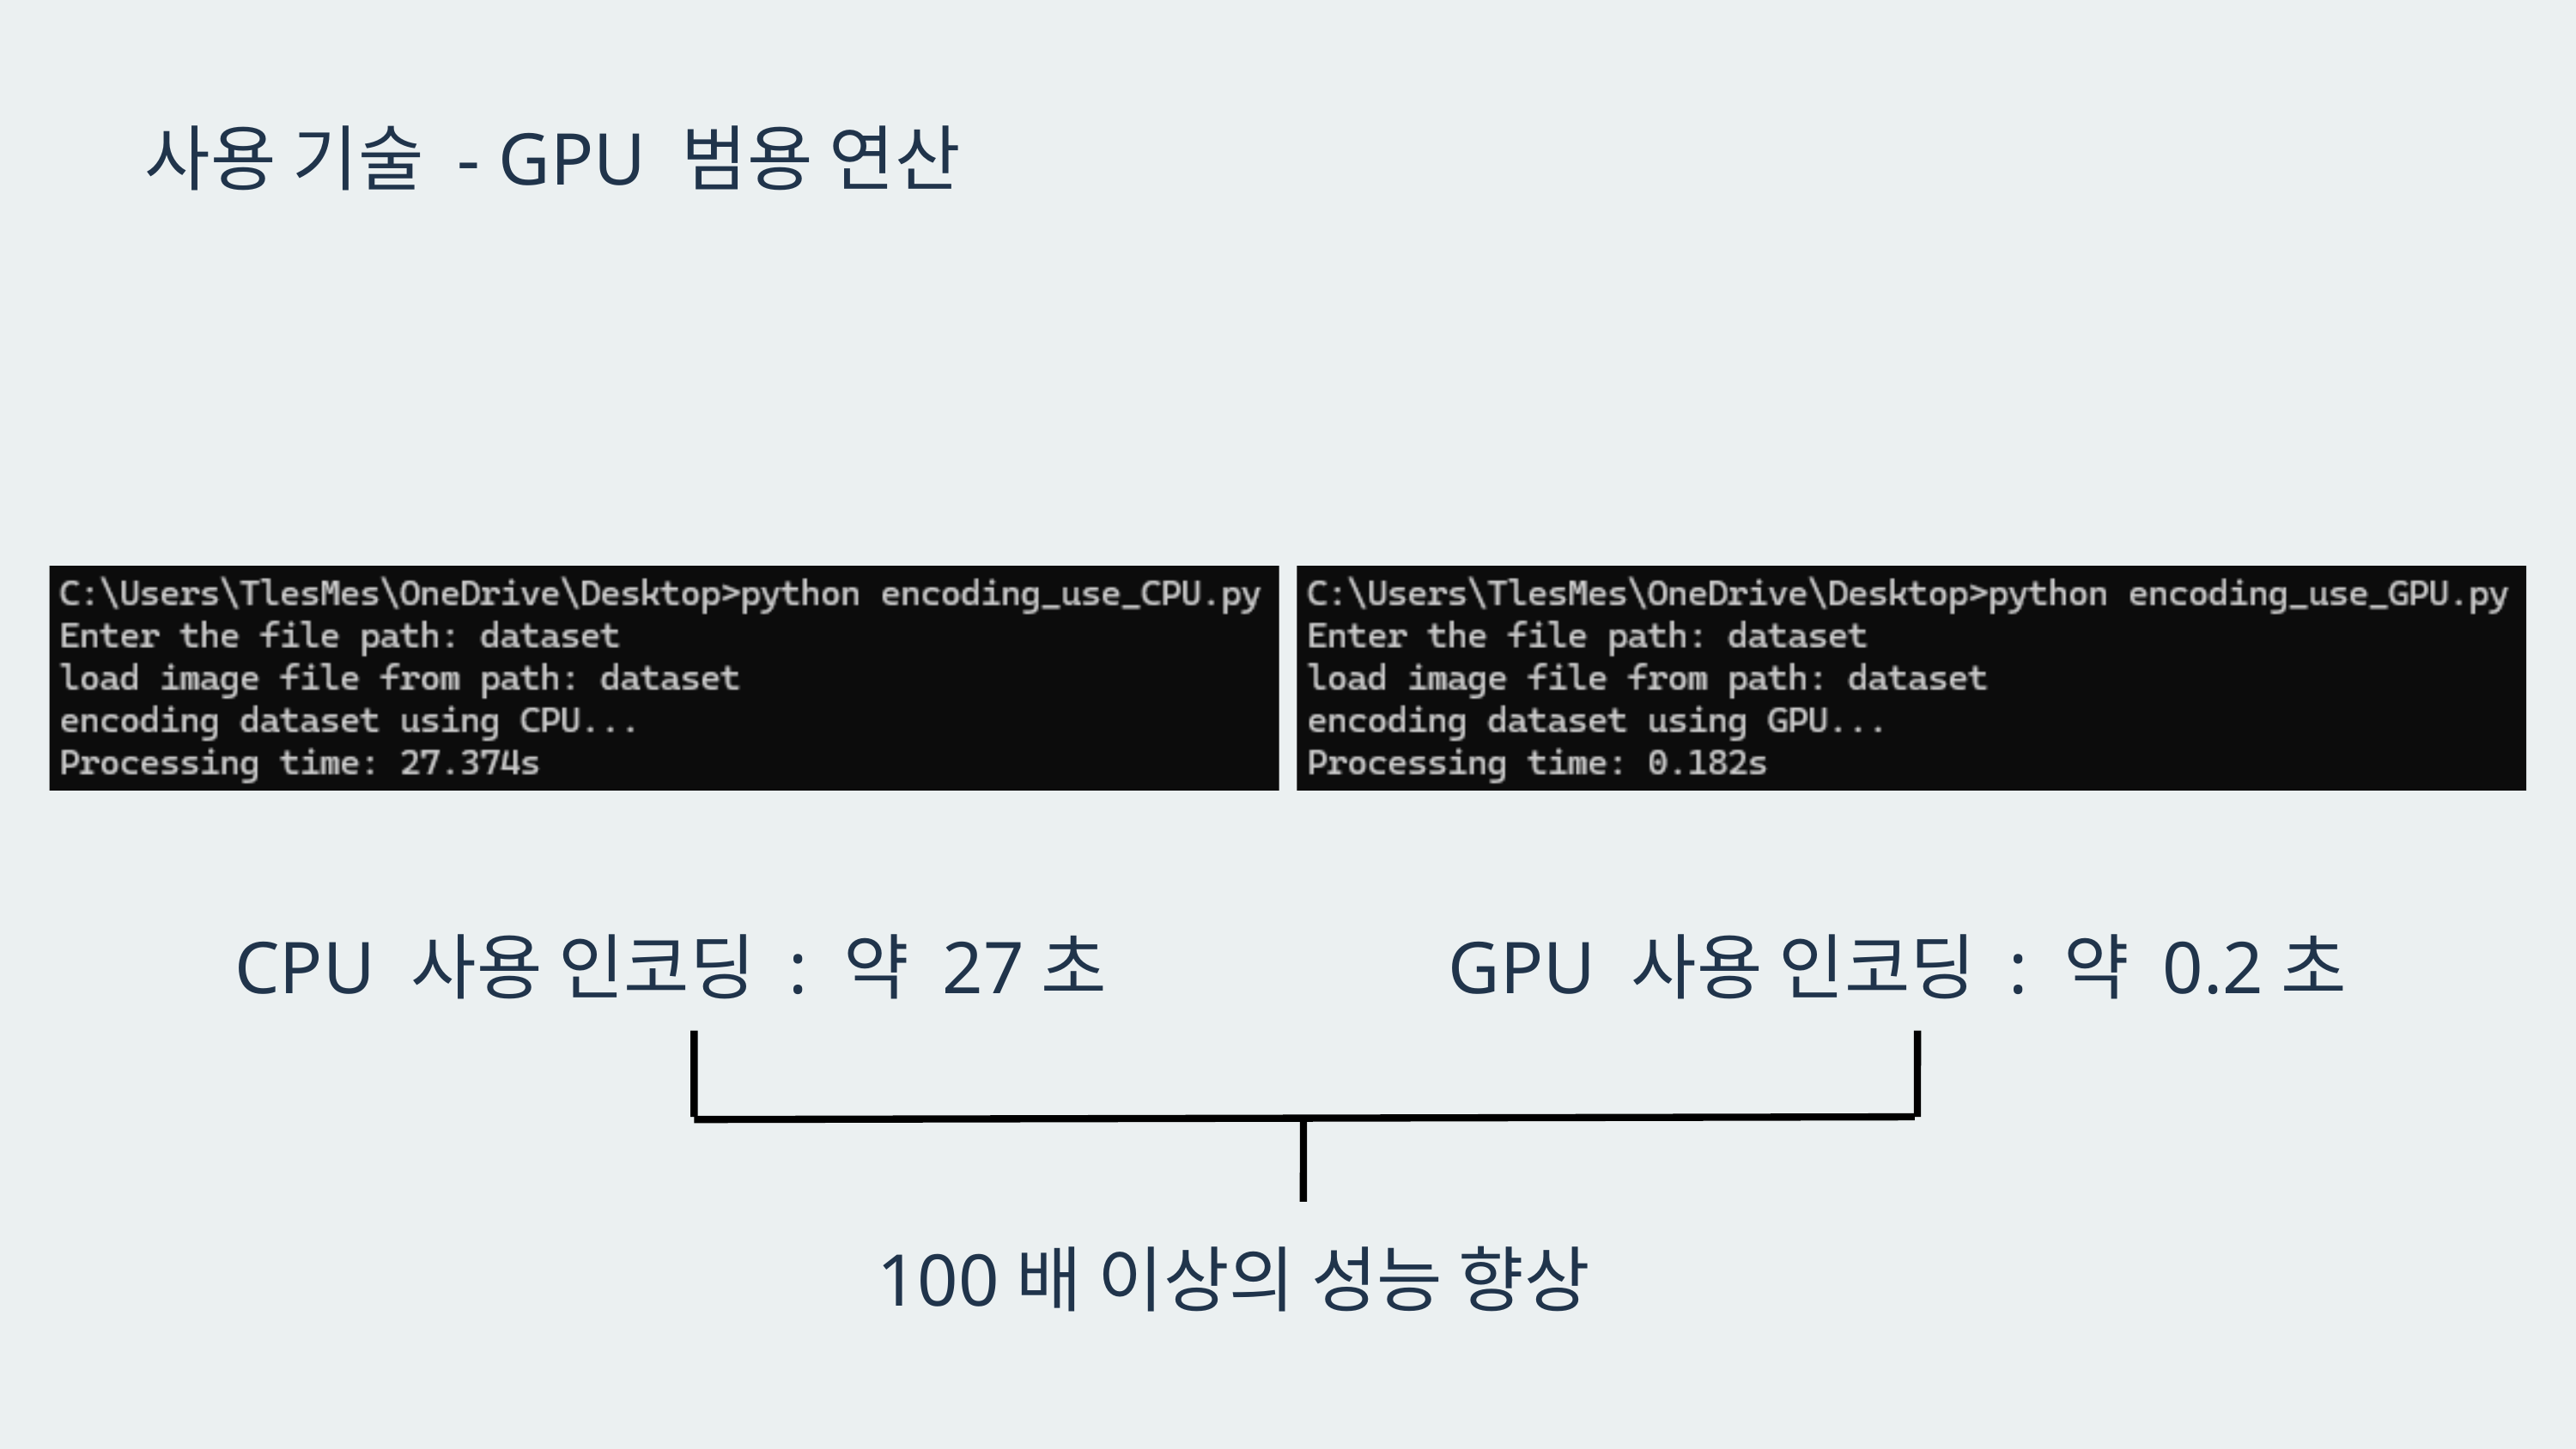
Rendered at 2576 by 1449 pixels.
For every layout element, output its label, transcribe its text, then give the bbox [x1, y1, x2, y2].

text_box CPU 사용 인코딩 : 약 27초 [234, 907, 1149, 1009]
text_box 사용 기술 - GPU 범용 연산 [144, 99, 1289, 199]
text_box GPU 사용 인코딩 : 약 0.2초 [1448, 907, 2376, 1009]
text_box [690, 1030, 1921, 1202]
text_box 100배 이상의 성능 향상 [877, 1220, 1790, 1321]
text_box [1297, 566, 2527, 791]
text_box [49, 566, 1279, 791]
